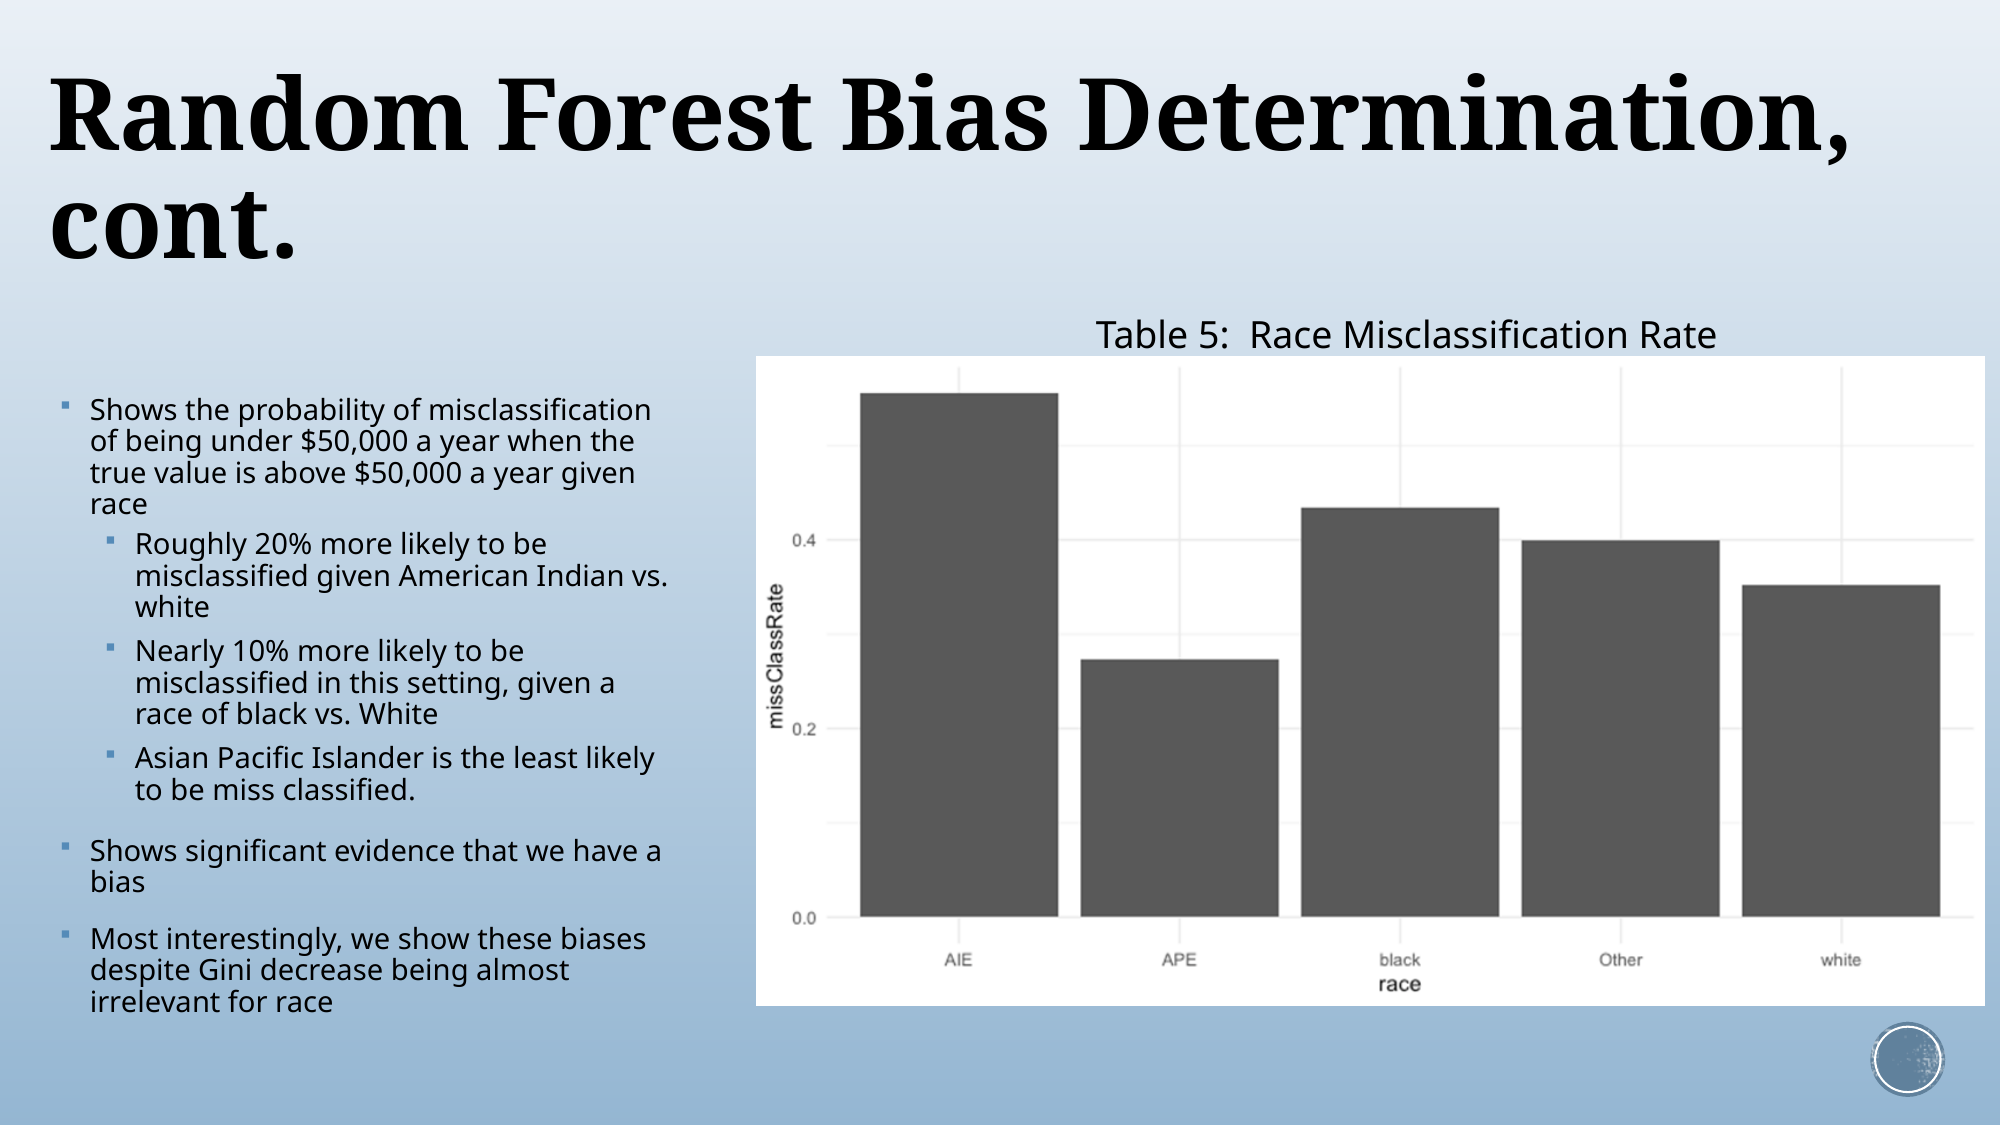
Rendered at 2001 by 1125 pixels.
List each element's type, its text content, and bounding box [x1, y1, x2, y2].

text_box Table 5: Race Misclassification Rate [1081, 303, 1734, 356]
list Shows the probability of misclassification of being under $50,000 a year when the true value is above $50,000 a year given race Roughly 20% more likely to be misclassified given American Indian vs. white Nearly 10% more likely to be misclassified in this setting, given a race of black vs. White Asian Pacific Islander is the least likely to be miss classified. Shows significant evidence that we have a bias Most interestingly, we show these biases despite Gini decrease being almost irrelevant for race [44, 387, 689, 1125]
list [760, 357, 1982, 1004]
title Random Forest Bias Determination, cont. [34, 39, 2000, 304]
